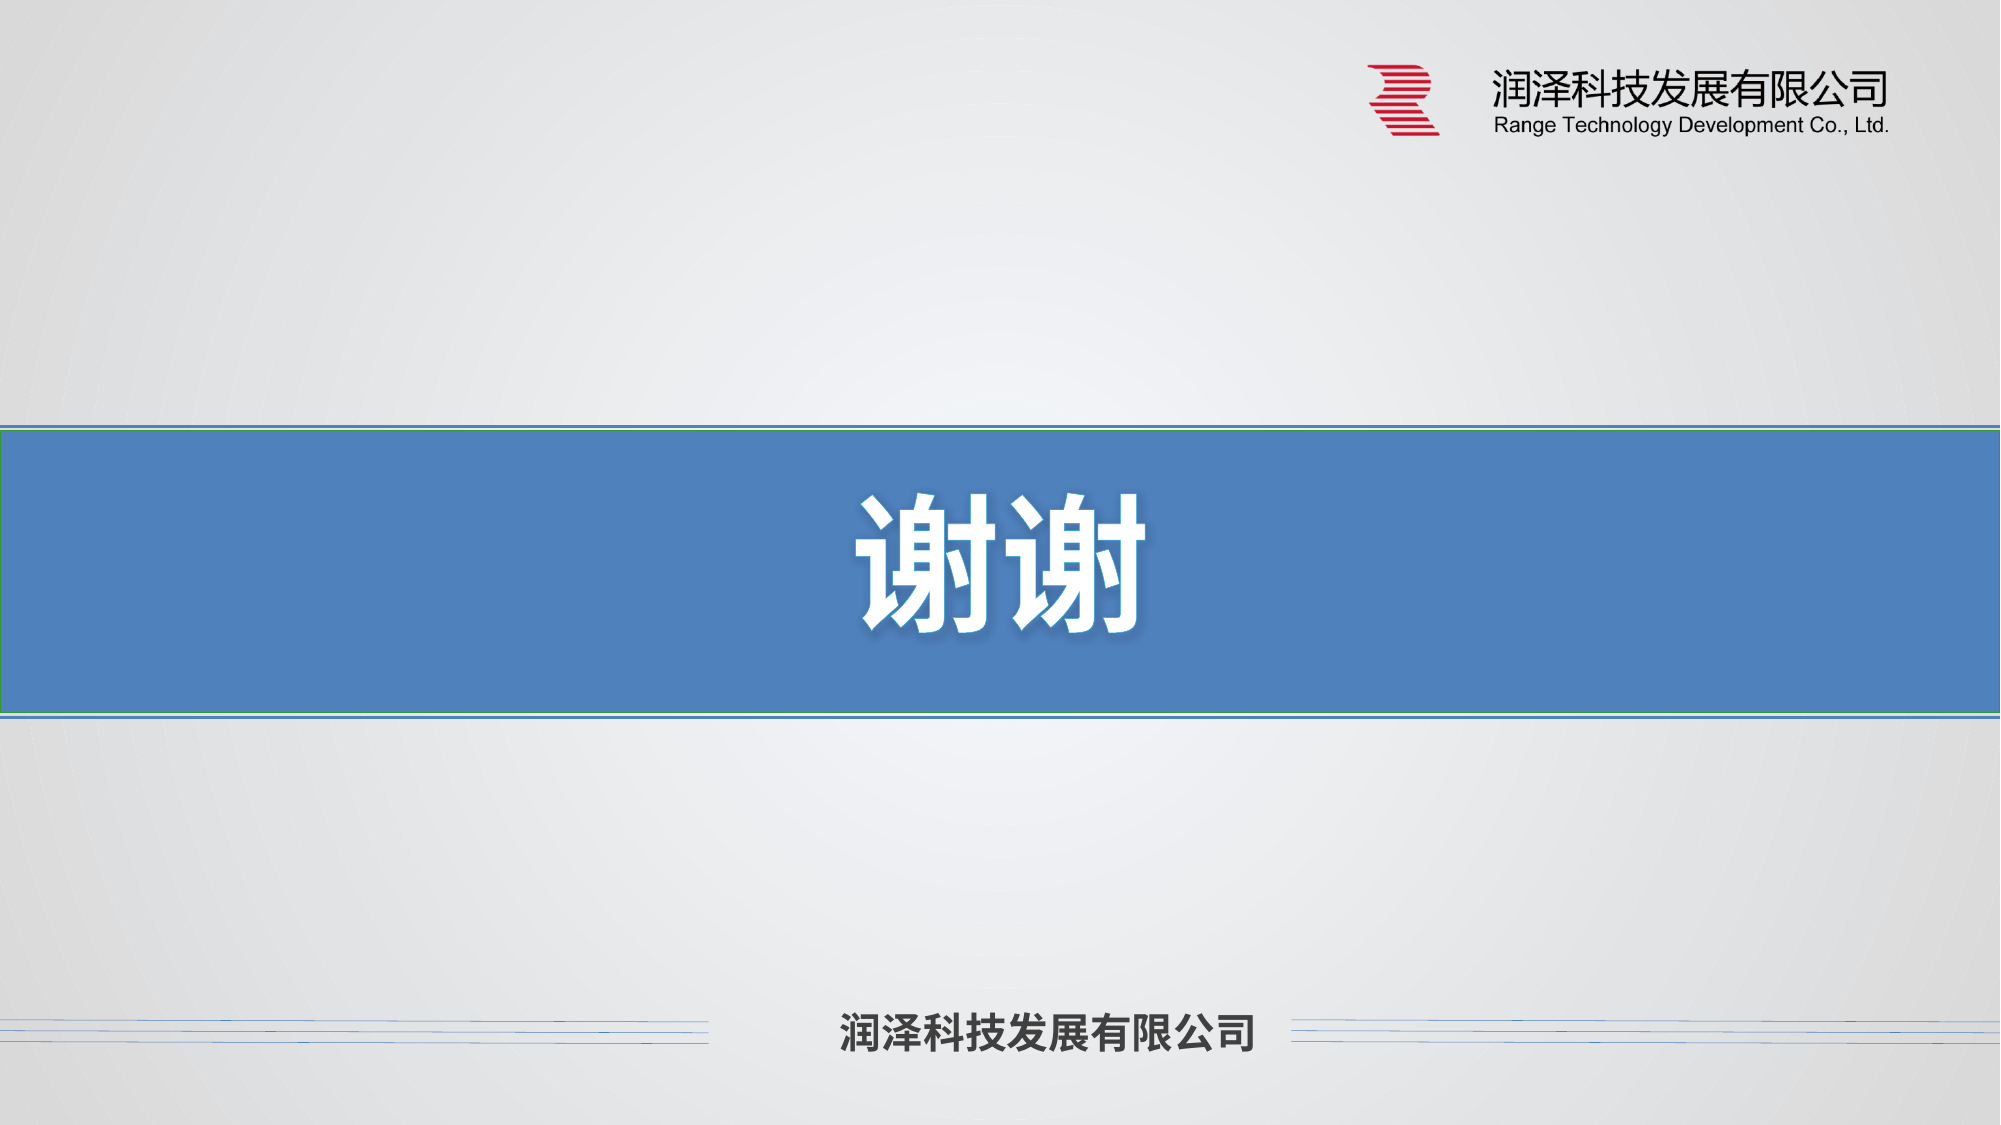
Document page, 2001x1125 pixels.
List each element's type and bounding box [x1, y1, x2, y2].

picture [1339, 28, 1931, 164]
